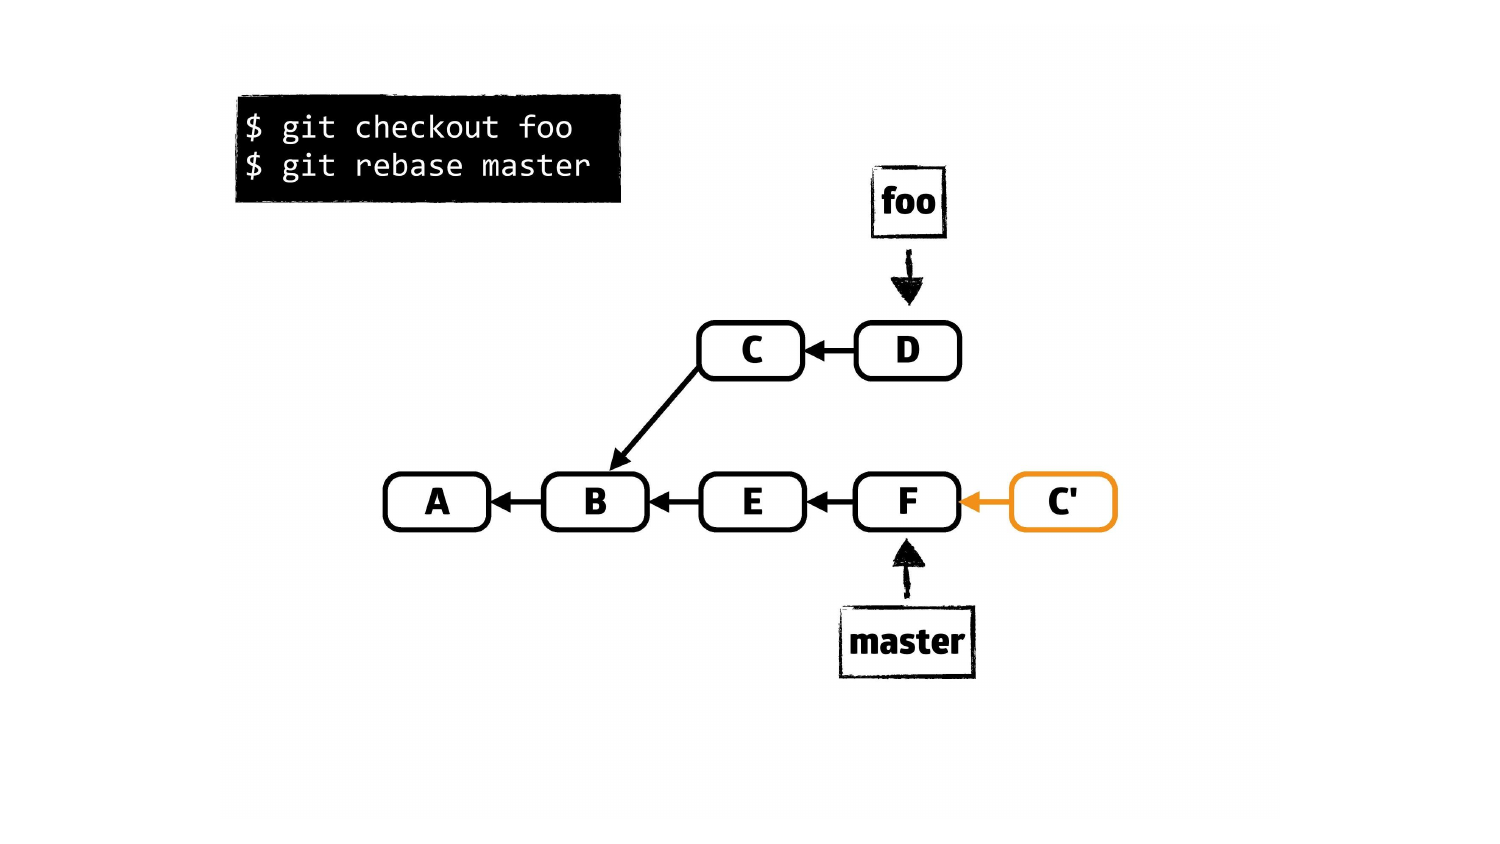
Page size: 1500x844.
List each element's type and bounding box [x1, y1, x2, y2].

picture [220, 24, 1280, 819]
